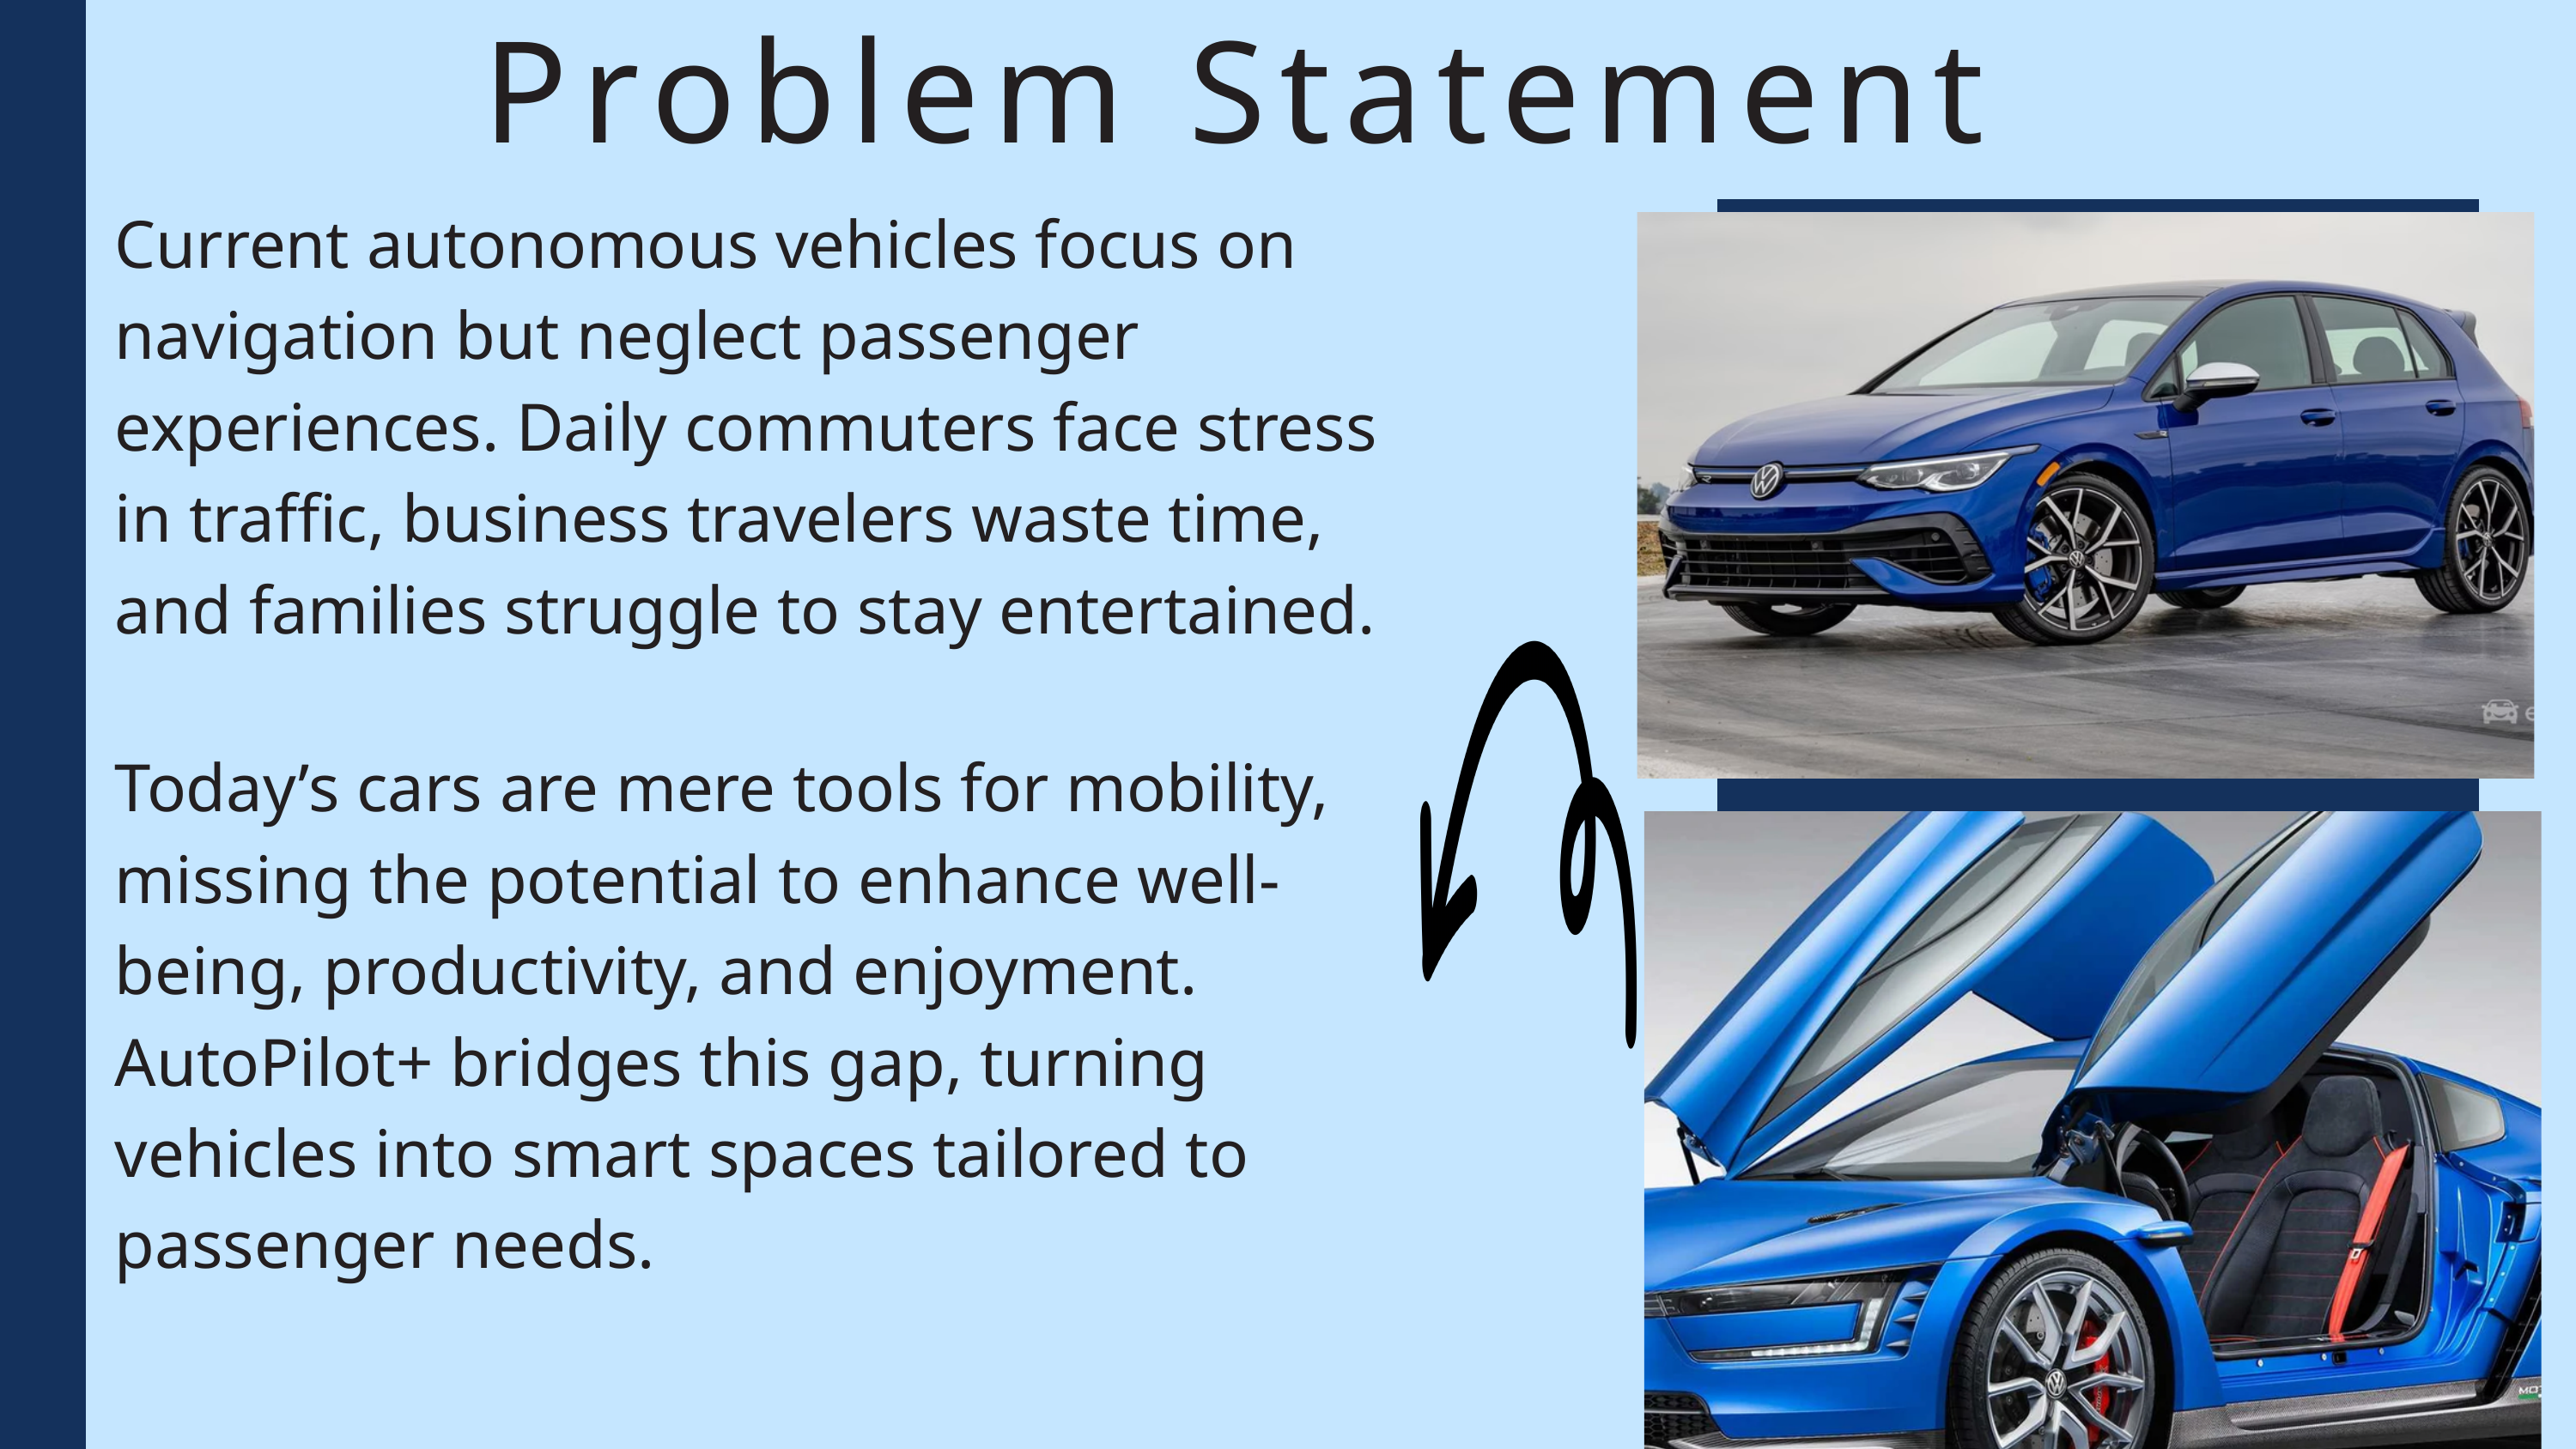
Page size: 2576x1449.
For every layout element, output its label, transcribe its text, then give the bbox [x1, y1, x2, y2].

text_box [0, 0, 87, 1449]
text_box [2482, 212, 2535, 779]
text_box [1643, 811, 2542, 1449]
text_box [1716, 198, 2480, 1324]
text_box [1420, 640, 1637, 1049]
text_box Problem Statement [483, 0, 2093, 171]
text_box [1637, 212, 1712, 779]
text_box Current autonomous vehicles focus on navigation but neglect passenger experiences. Daily commuters face stress in traffic, business travelers waste time, and families struggle to stay entertained. Today’s cars are mere tools for mobility, missing the potential to enhance well-being, productivity, and enjoyment. AutoPilot+ bridges this gap, turning vehicles into smart spaces tailored to passenger needs. [114, 190, 1414, 1282]
